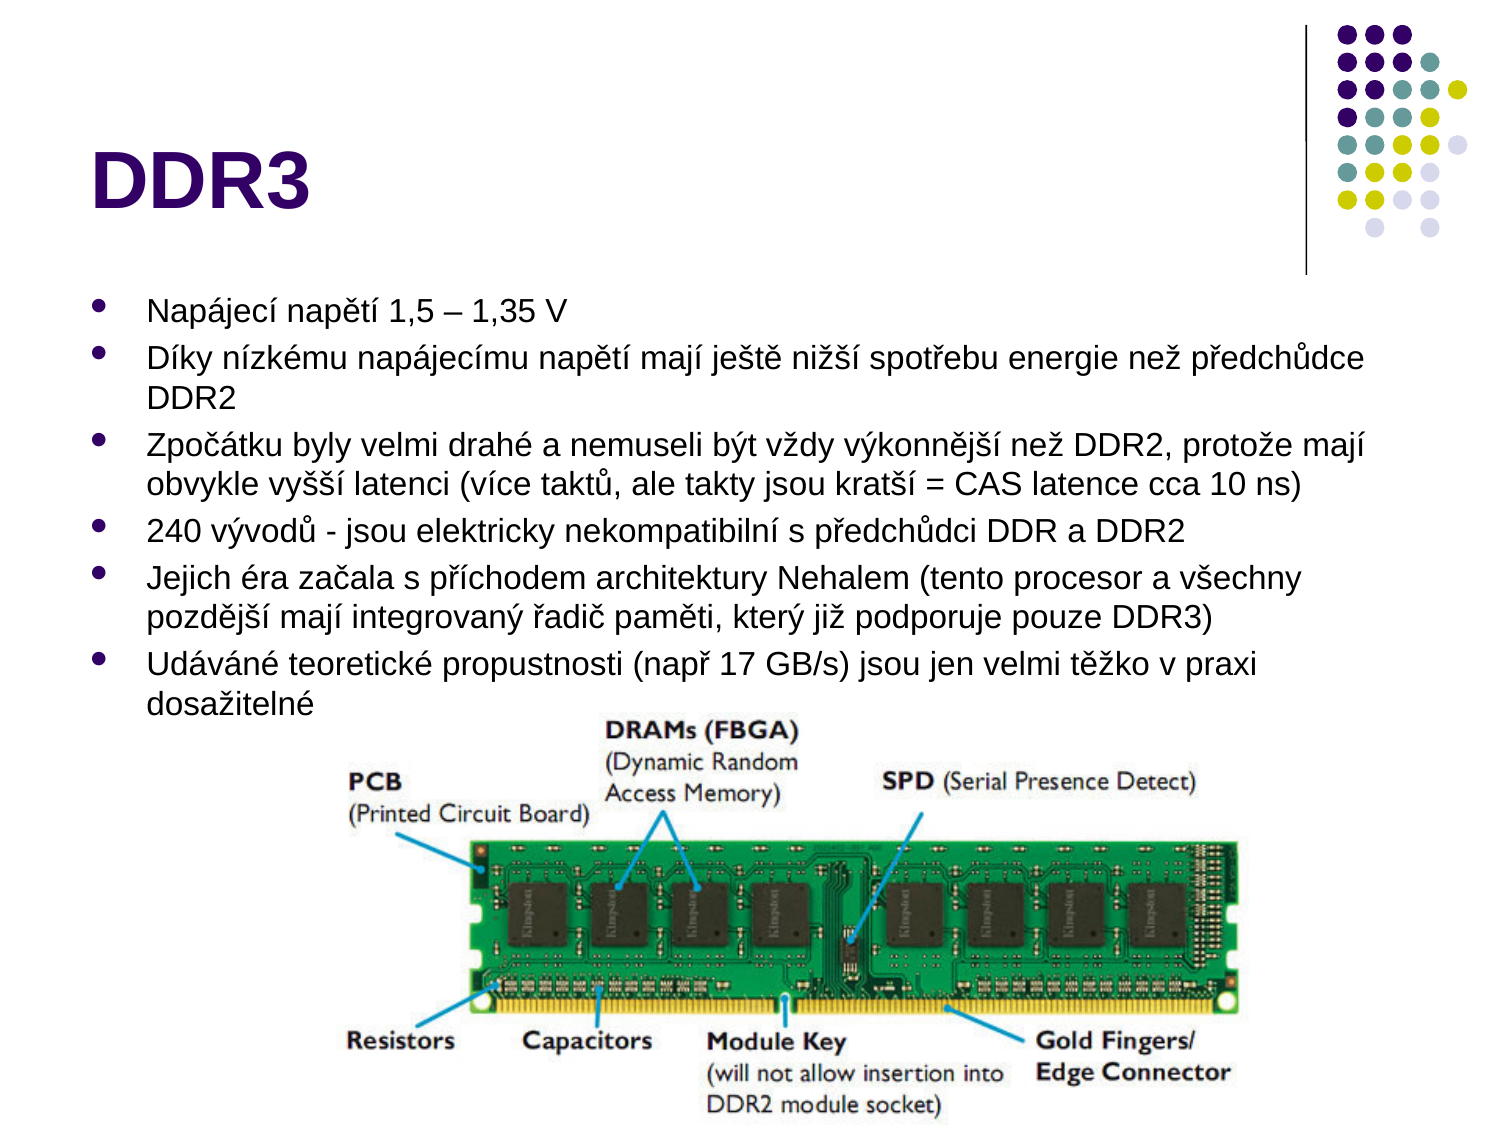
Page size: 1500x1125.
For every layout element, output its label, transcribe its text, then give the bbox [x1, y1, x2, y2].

title DDR3 [75, 20, 1313, 233]
picture [336, 712, 1251, 1125]
list Napájecí napětí 1,5 – 1,35 V Díky nízkému napájecímu napětí mají ještě nižší spotřebu energie než předchůdce DDR2 Zpočátku byly velmi drahé a nemuseli být vždy výkonnější než DDR2, protože mají obvykle vyšší latenci (více taktů, ale takty jsou kratší = CAS latence cca 10 ns) 240 vývodů - jsou elektricky nekompatibilní s předchůdci DDR a DDR2 Jejich éra začala s příchodem architektury Nehalem (tento procesor a všechny pozdější mají integrovaný řadič paměti, který již podporuje pouze DDR3) Udáváné teoretické propustnosti (např 17 GB/s) jsou jen velmi těžko v praxi dosažitelné [75, 282, 1425, 1006]
